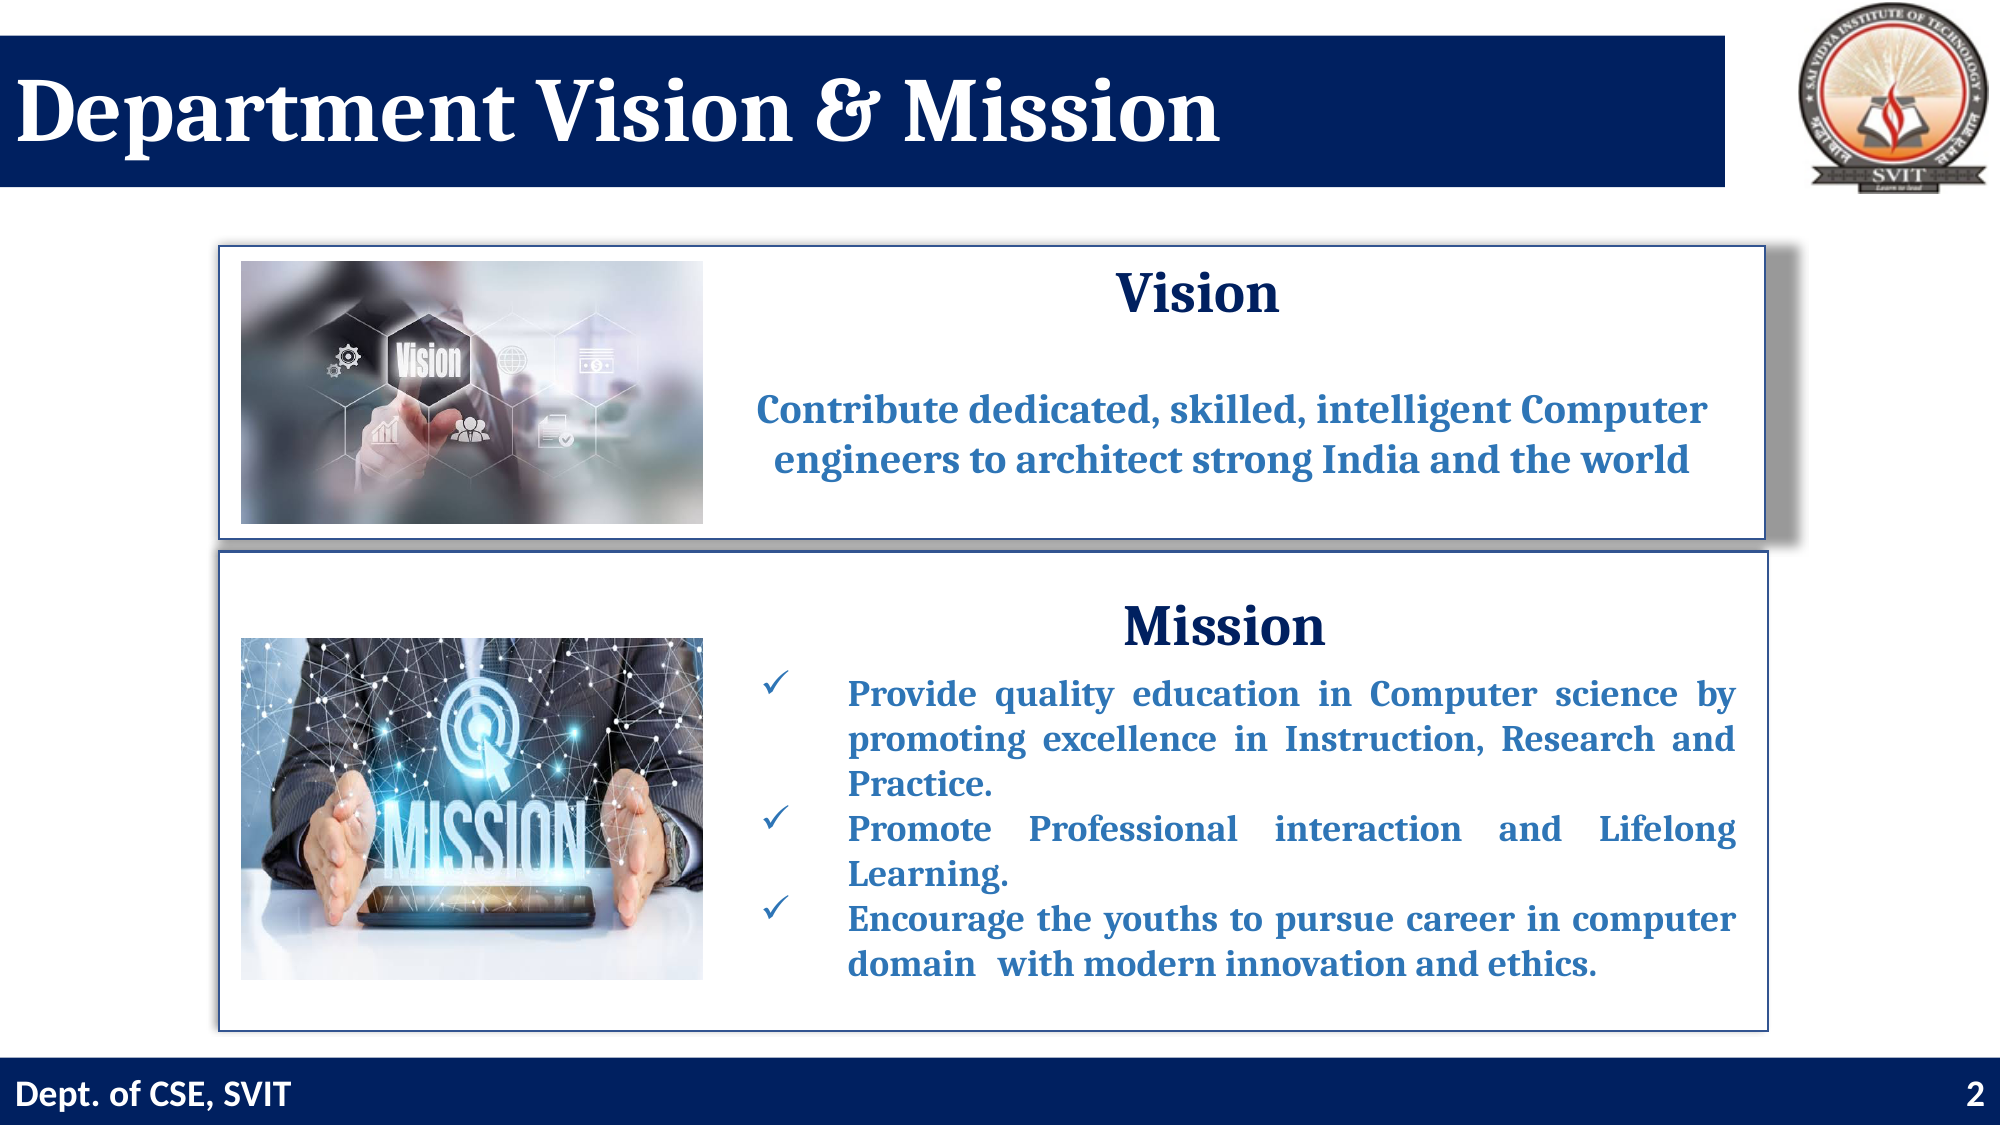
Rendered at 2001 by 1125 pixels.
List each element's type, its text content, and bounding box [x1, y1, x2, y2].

slide_number 2 [1275, 1057, 2000, 1125]
footer Dept. of CSE, SVIT [0, 1057, 1275, 1125]
picture [241, 261, 703, 524]
title Department Vision & Mission [0, 35, 1725, 188]
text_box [218, 246, 1768, 542]
picture [241, 638, 703, 980]
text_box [218, 551, 1768, 1041]
picture [1798, 2, 1989, 194]
